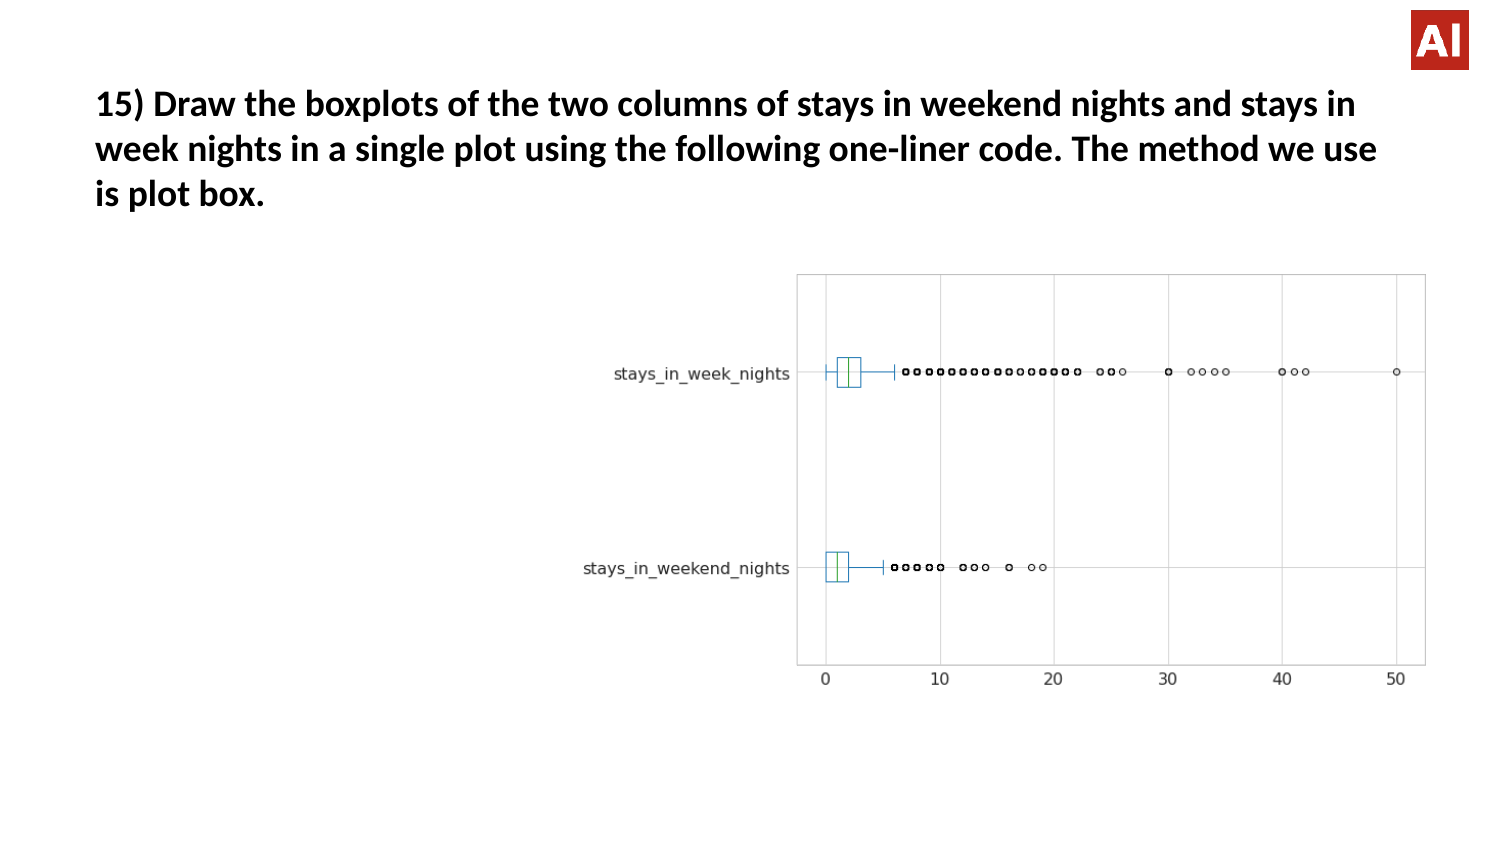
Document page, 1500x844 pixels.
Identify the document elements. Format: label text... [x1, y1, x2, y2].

picture [1411, 10, 1469, 70]
text_box 15) Draw the boxplots of the two columns of stays in weekend nights and stays in week nights in a single plot using the following one-liner code. The method we use is plot box. [80, 71, 1420, 267]
picture [574, 268, 1432, 694]
